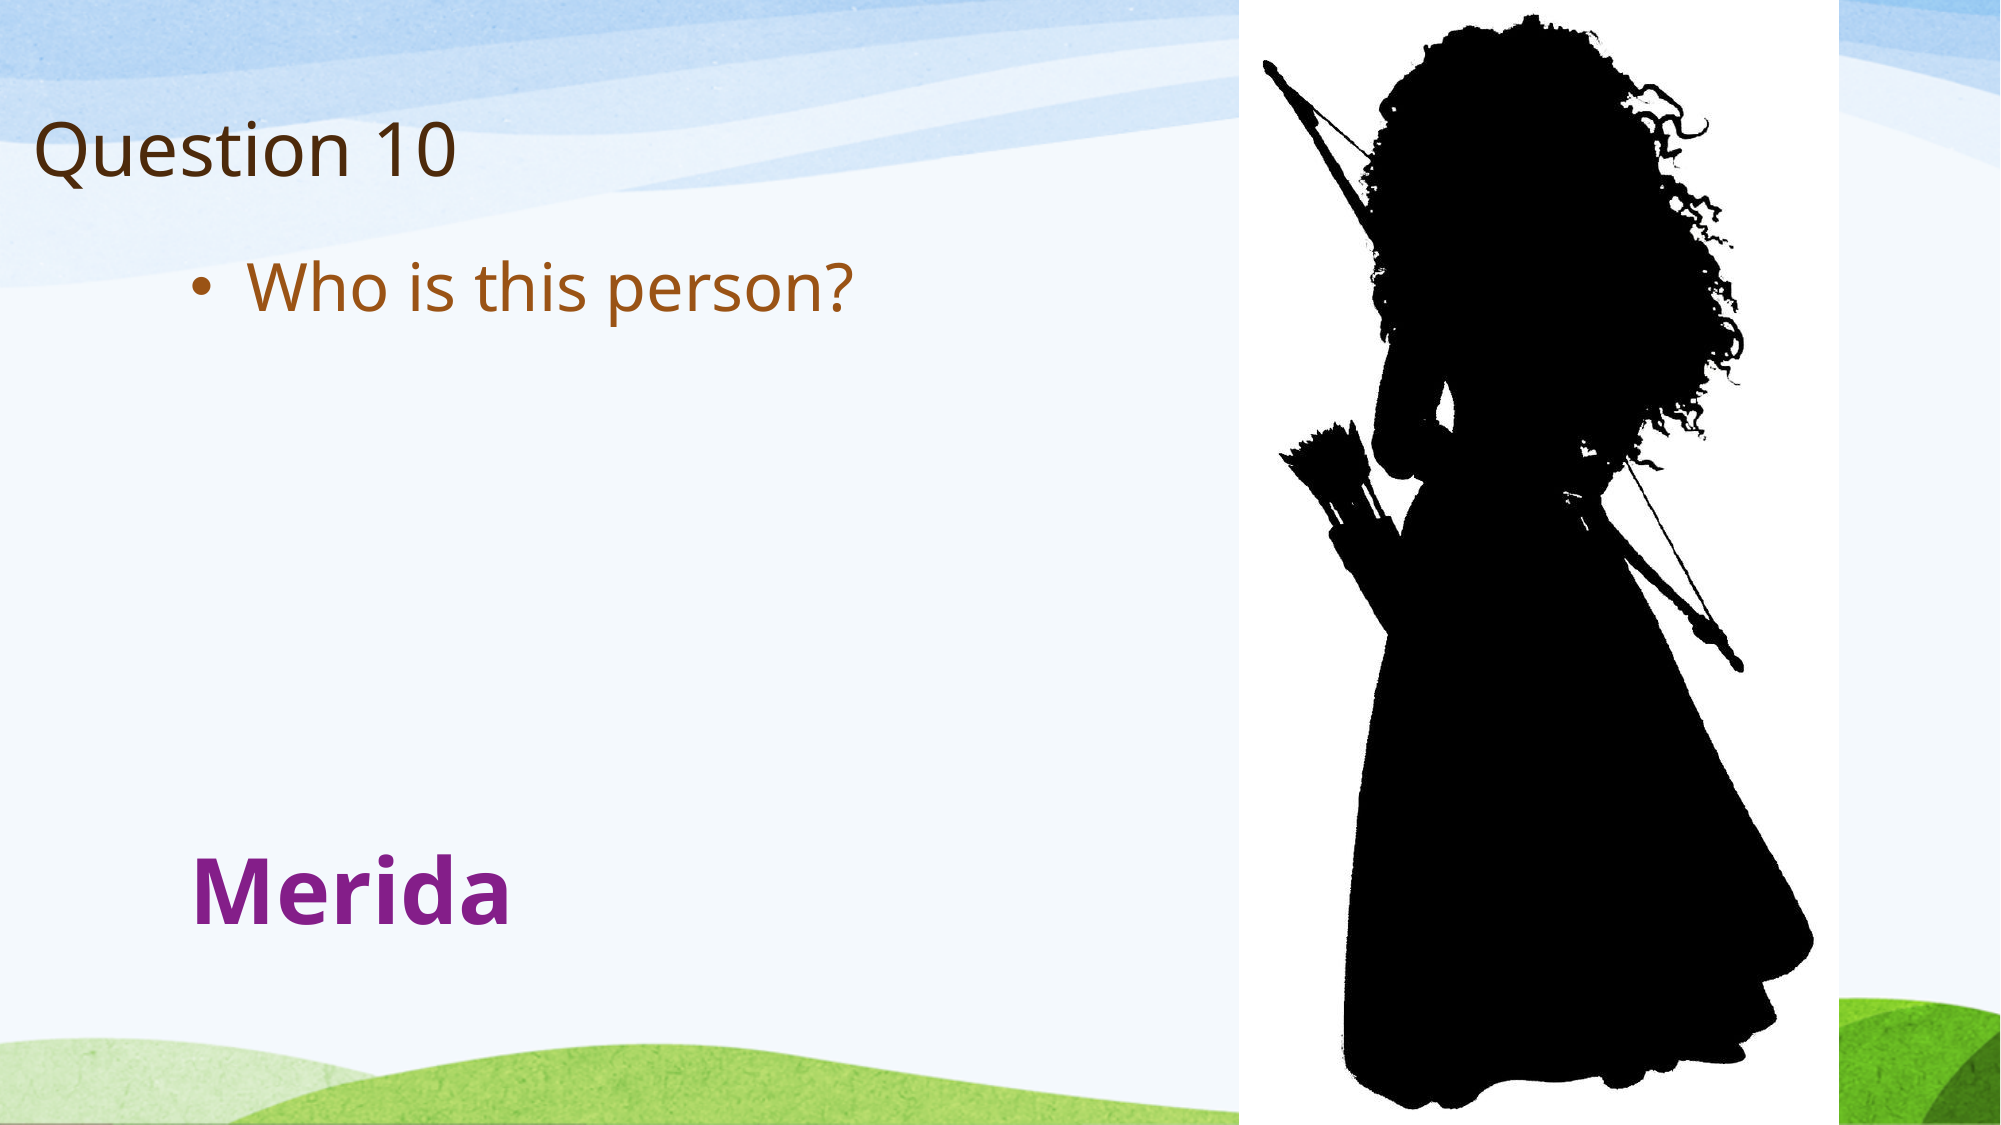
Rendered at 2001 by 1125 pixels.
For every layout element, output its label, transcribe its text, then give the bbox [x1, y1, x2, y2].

title Question 10 [17, 0, 1239, 200]
list Who is this person? Merida [174, 237, 1239, 1025]
picture [0, 0, 2001, 1125]
